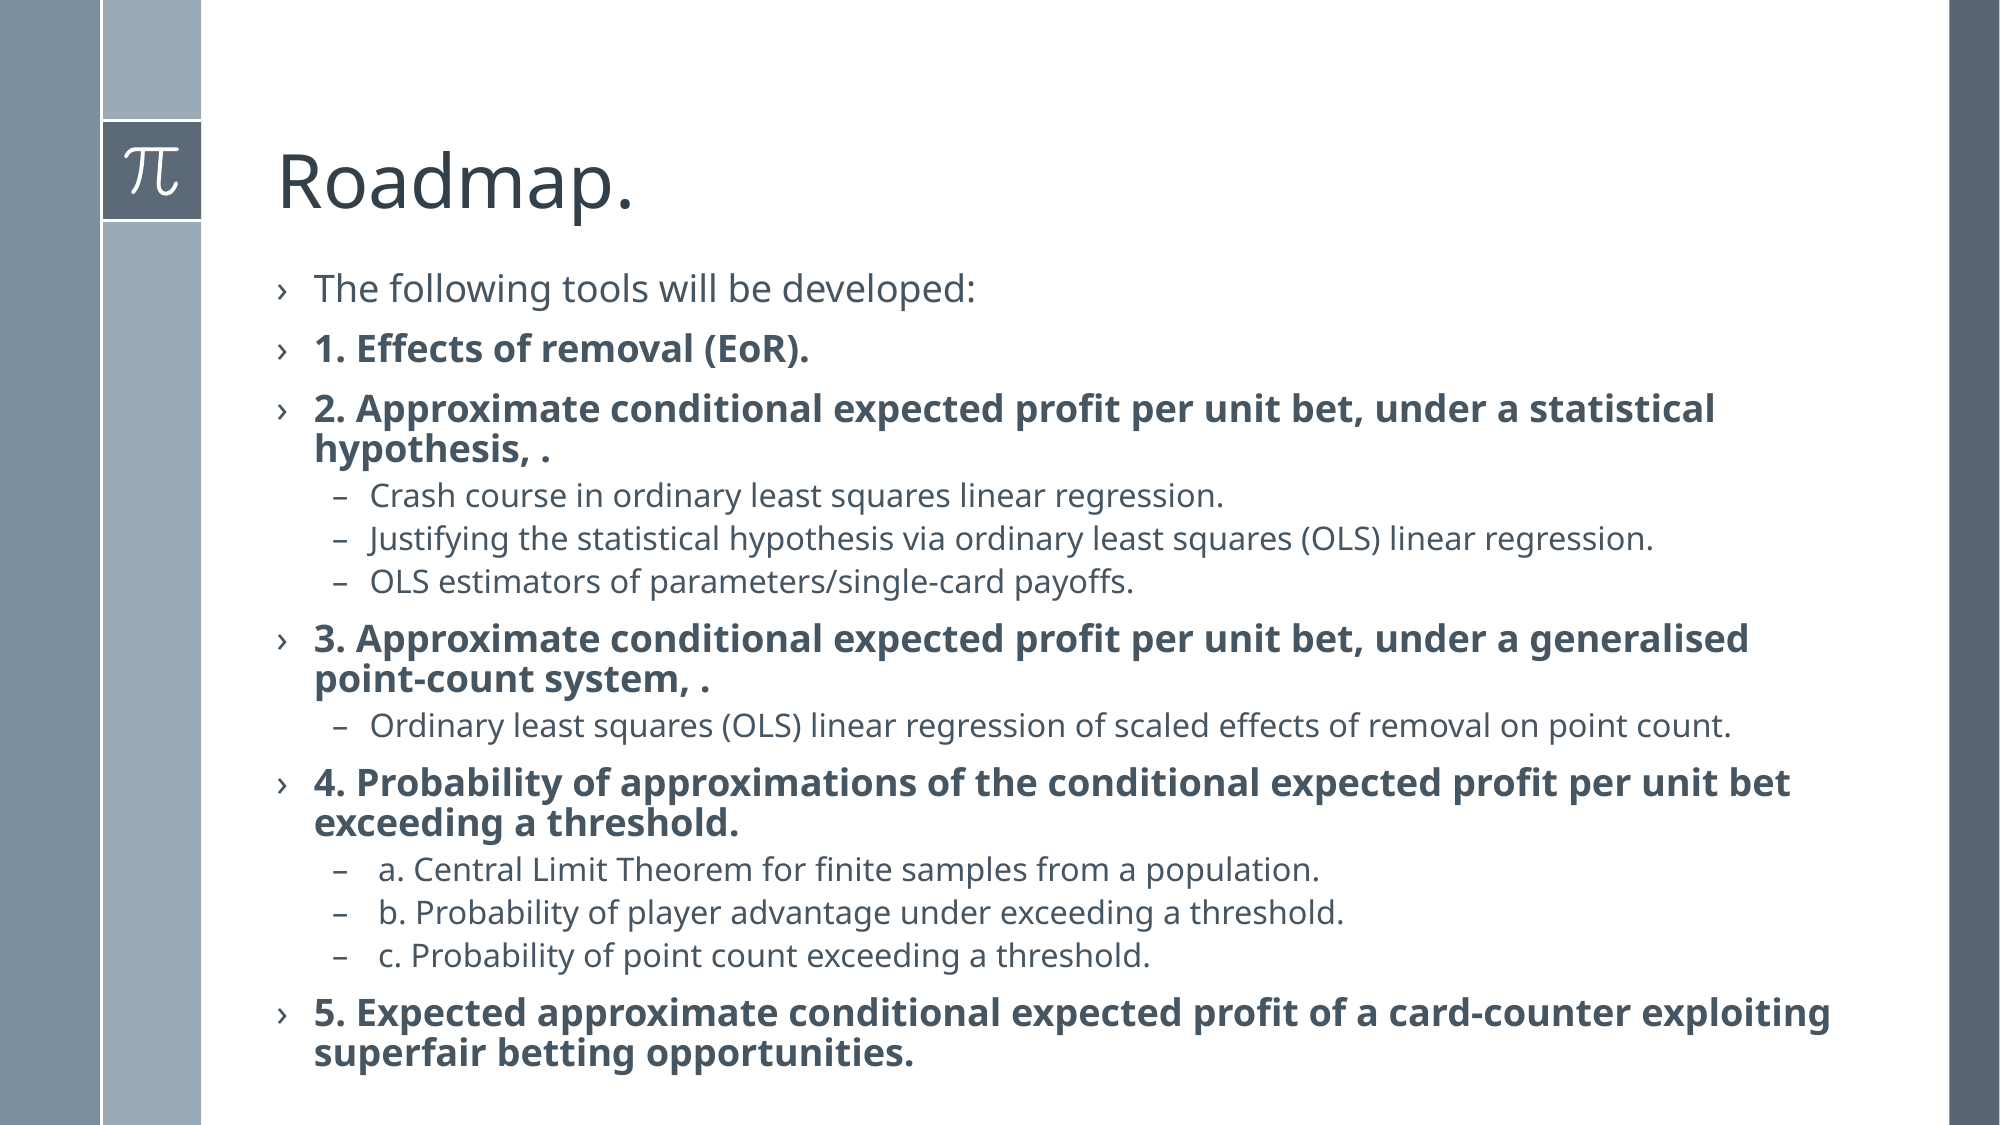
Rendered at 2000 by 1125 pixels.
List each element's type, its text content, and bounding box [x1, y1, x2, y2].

title Roadmap. [261, 29, 1867, 233]
